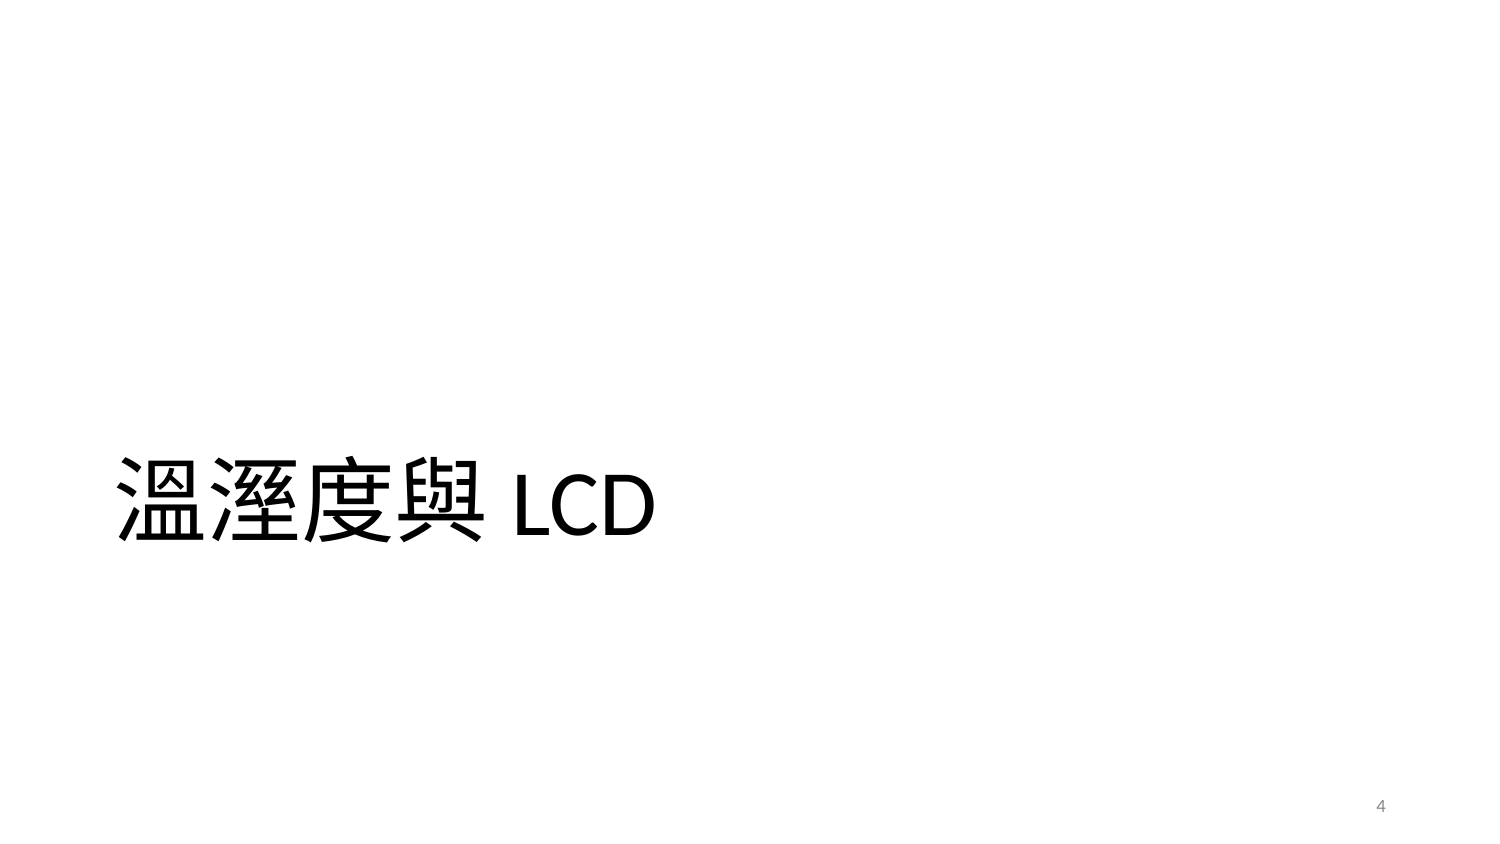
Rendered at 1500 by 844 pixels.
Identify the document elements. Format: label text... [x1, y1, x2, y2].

title 溫溼度與LCD [102, 210, 1397, 562]
slide_number ‹#› [1059, 782, 1397, 827]
